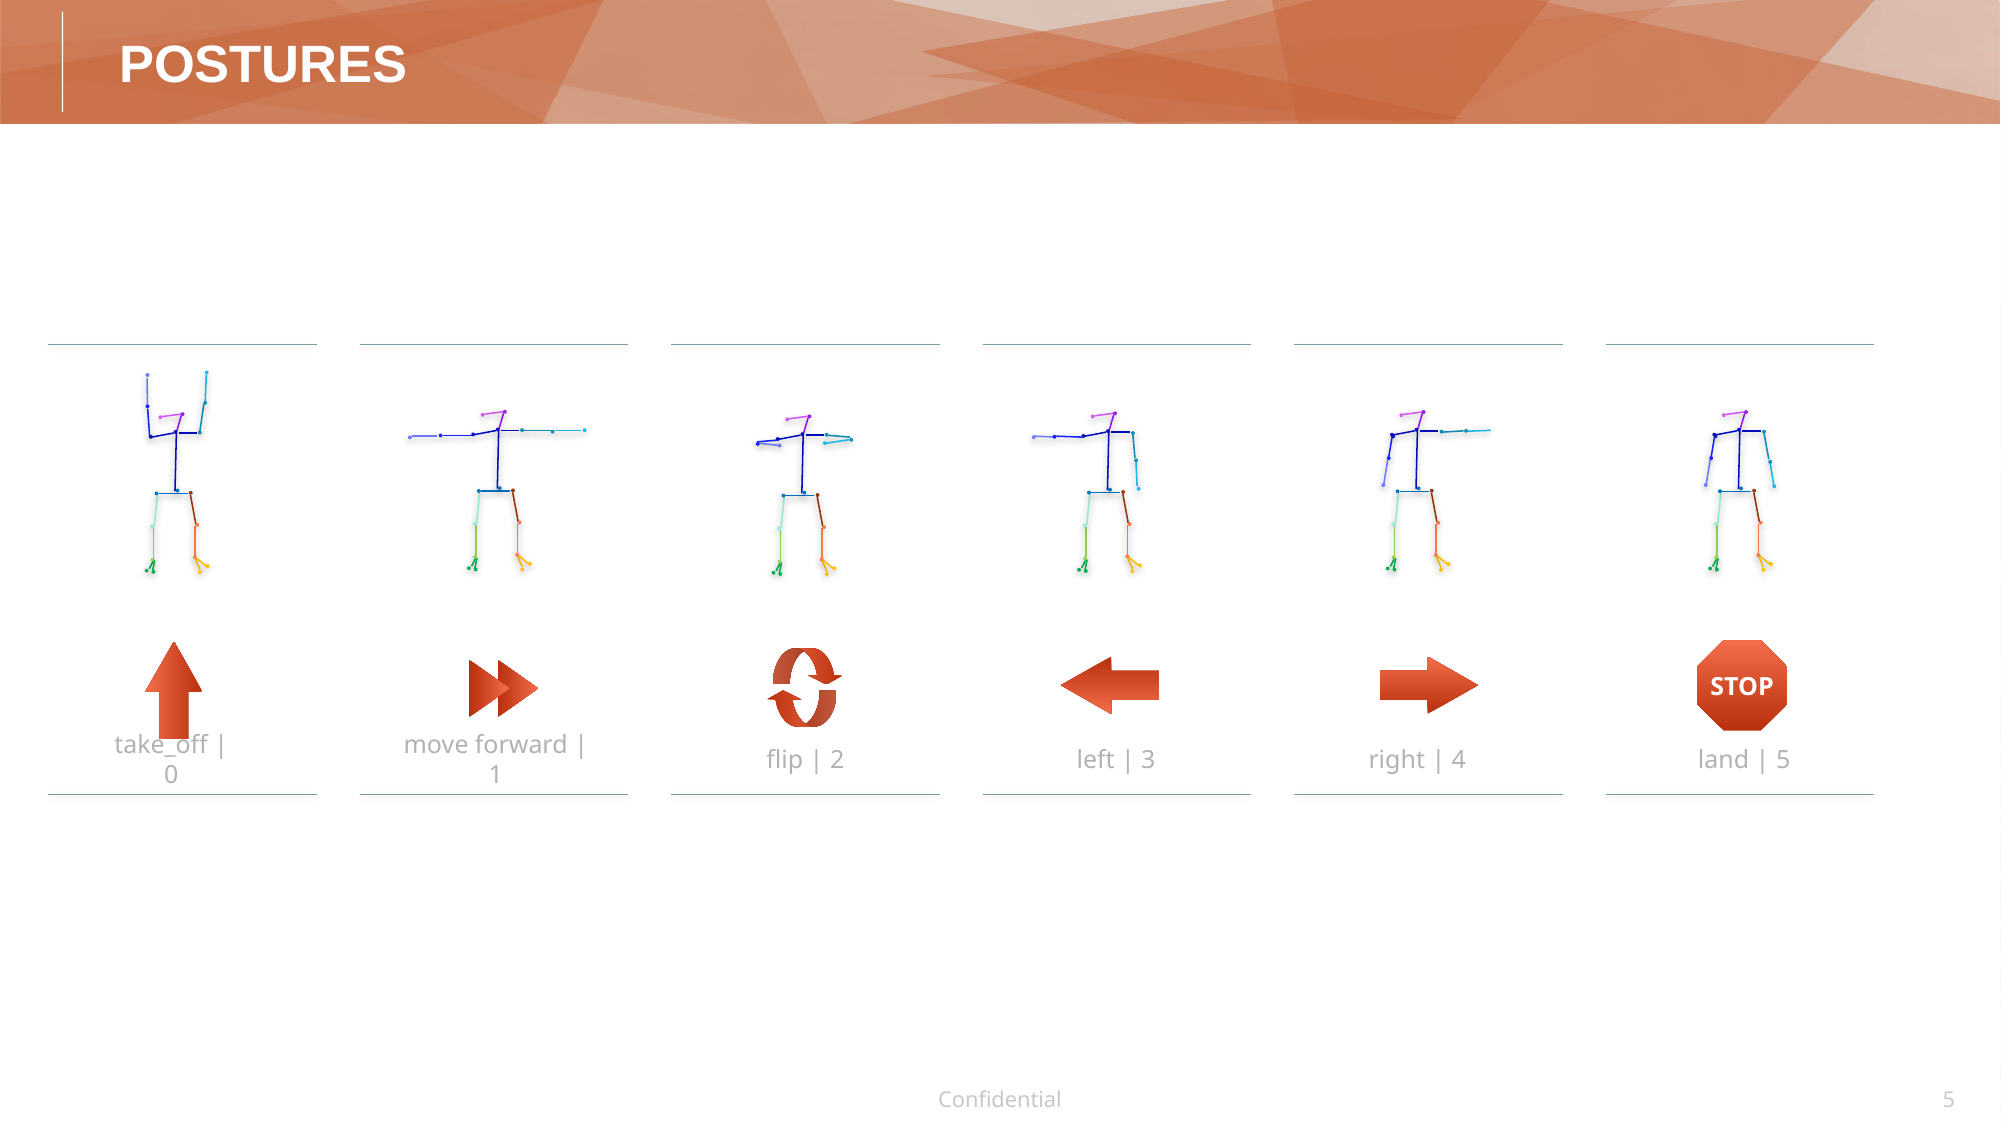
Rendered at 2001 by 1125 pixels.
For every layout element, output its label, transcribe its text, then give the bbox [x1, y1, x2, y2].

text_box [581, 426, 588, 434]
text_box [474, 557, 478, 569]
text_box [1421, 408, 1427, 415]
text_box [1763, 431, 1769, 460]
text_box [474, 430, 495, 435]
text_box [826, 434, 851, 438]
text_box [1717, 492, 1722, 524]
text_box take_off | 0 [105, 728, 237, 789]
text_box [484, 411, 504, 415]
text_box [1132, 433, 1136, 459]
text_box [190, 494, 197, 525]
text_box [518, 555, 529, 565]
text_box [1715, 430, 1737, 436]
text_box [816, 496, 823, 527]
text_box STOP [1697, 640, 1788, 731]
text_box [1739, 422, 1745, 430]
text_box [803, 425, 809, 434]
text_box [1094, 413, 1114, 417]
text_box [498, 421, 504, 430]
footer Confidential [683, 1088, 1317, 1112]
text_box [826, 439, 850, 444]
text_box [1128, 556, 1139, 566]
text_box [1084, 431, 1106, 437]
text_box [196, 557, 207, 567]
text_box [1715, 557, 1719, 570]
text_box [1710, 437, 1715, 459]
text_box left | 3 [1071, 743, 1161, 774]
slide_number 5 [1488, 1088, 1955, 1112]
text_box [497, 659, 538, 718]
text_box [780, 496, 785, 529]
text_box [1769, 462, 1775, 486]
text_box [778, 434, 800, 440]
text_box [1705, 459, 1711, 486]
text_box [476, 492, 480, 524]
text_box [1417, 421, 1423, 430]
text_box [1393, 430, 1415, 436]
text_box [162, 413, 181, 417]
text_box [502, 408, 509, 415]
text_box [406, 434, 412, 441]
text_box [1759, 555, 1770, 565]
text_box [176, 424, 182, 432]
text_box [1108, 423, 1114, 431]
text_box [1431, 492, 1438, 523]
text_box [1379, 656, 1478, 714]
title Postures [104, 22, 1970, 101]
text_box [199, 406, 205, 434]
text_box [1388, 437, 1393, 459]
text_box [512, 492, 519, 523]
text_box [153, 494, 158, 526]
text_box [1437, 555, 1448, 565]
text_box [144, 371, 151, 379]
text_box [1122, 493, 1129, 524]
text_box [1725, 411, 1745, 415]
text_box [765, 648, 844, 727]
text_box [437, 432, 444, 438]
text_box flip | 2 [755, 743, 856, 774]
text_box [156, 432, 173, 438]
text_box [758, 442, 778, 446]
text_box land | 5 [1687, 743, 1801, 774]
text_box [1383, 459, 1388, 486]
text_box [1061, 656, 1159, 714]
text_box [203, 369, 210, 376]
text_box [756, 439, 777, 443]
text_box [822, 559, 834, 569]
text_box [1753, 492, 1760, 523]
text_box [1086, 493, 1090, 526]
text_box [1395, 492, 1399, 524]
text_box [1403, 411, 1423, 415]
text_box [469, 659, 510, 718]
text_box move forward | 1 [398, 728, 594, 789]
text_box [145, 641, 203, 728]
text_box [1084, 559, 1088, 571]
text_box right | 4 [1367, 743, 1468, 774]
